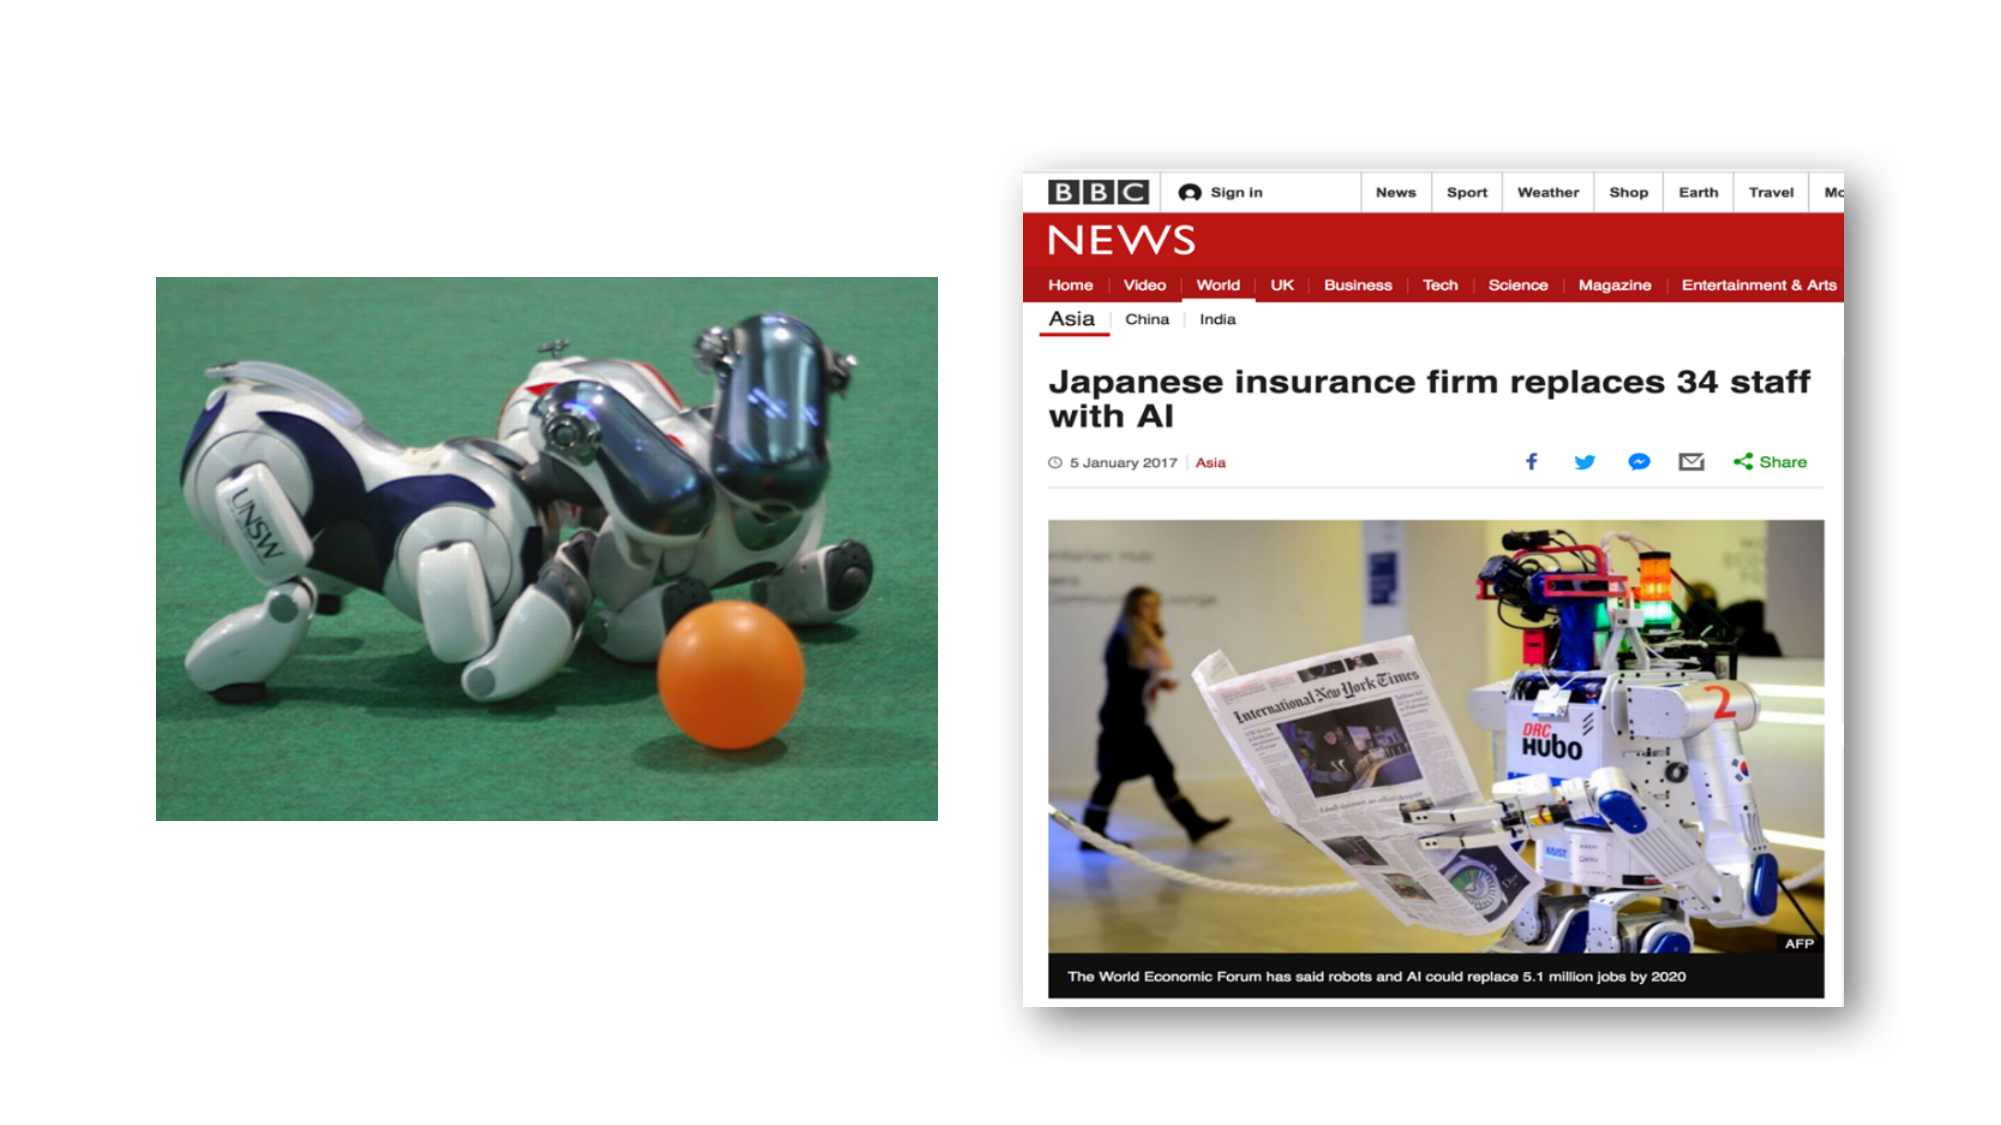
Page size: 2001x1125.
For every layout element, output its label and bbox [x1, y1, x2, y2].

picture [1023, 169, 1844, 1007]
picture [156, 277, 938, 822]
